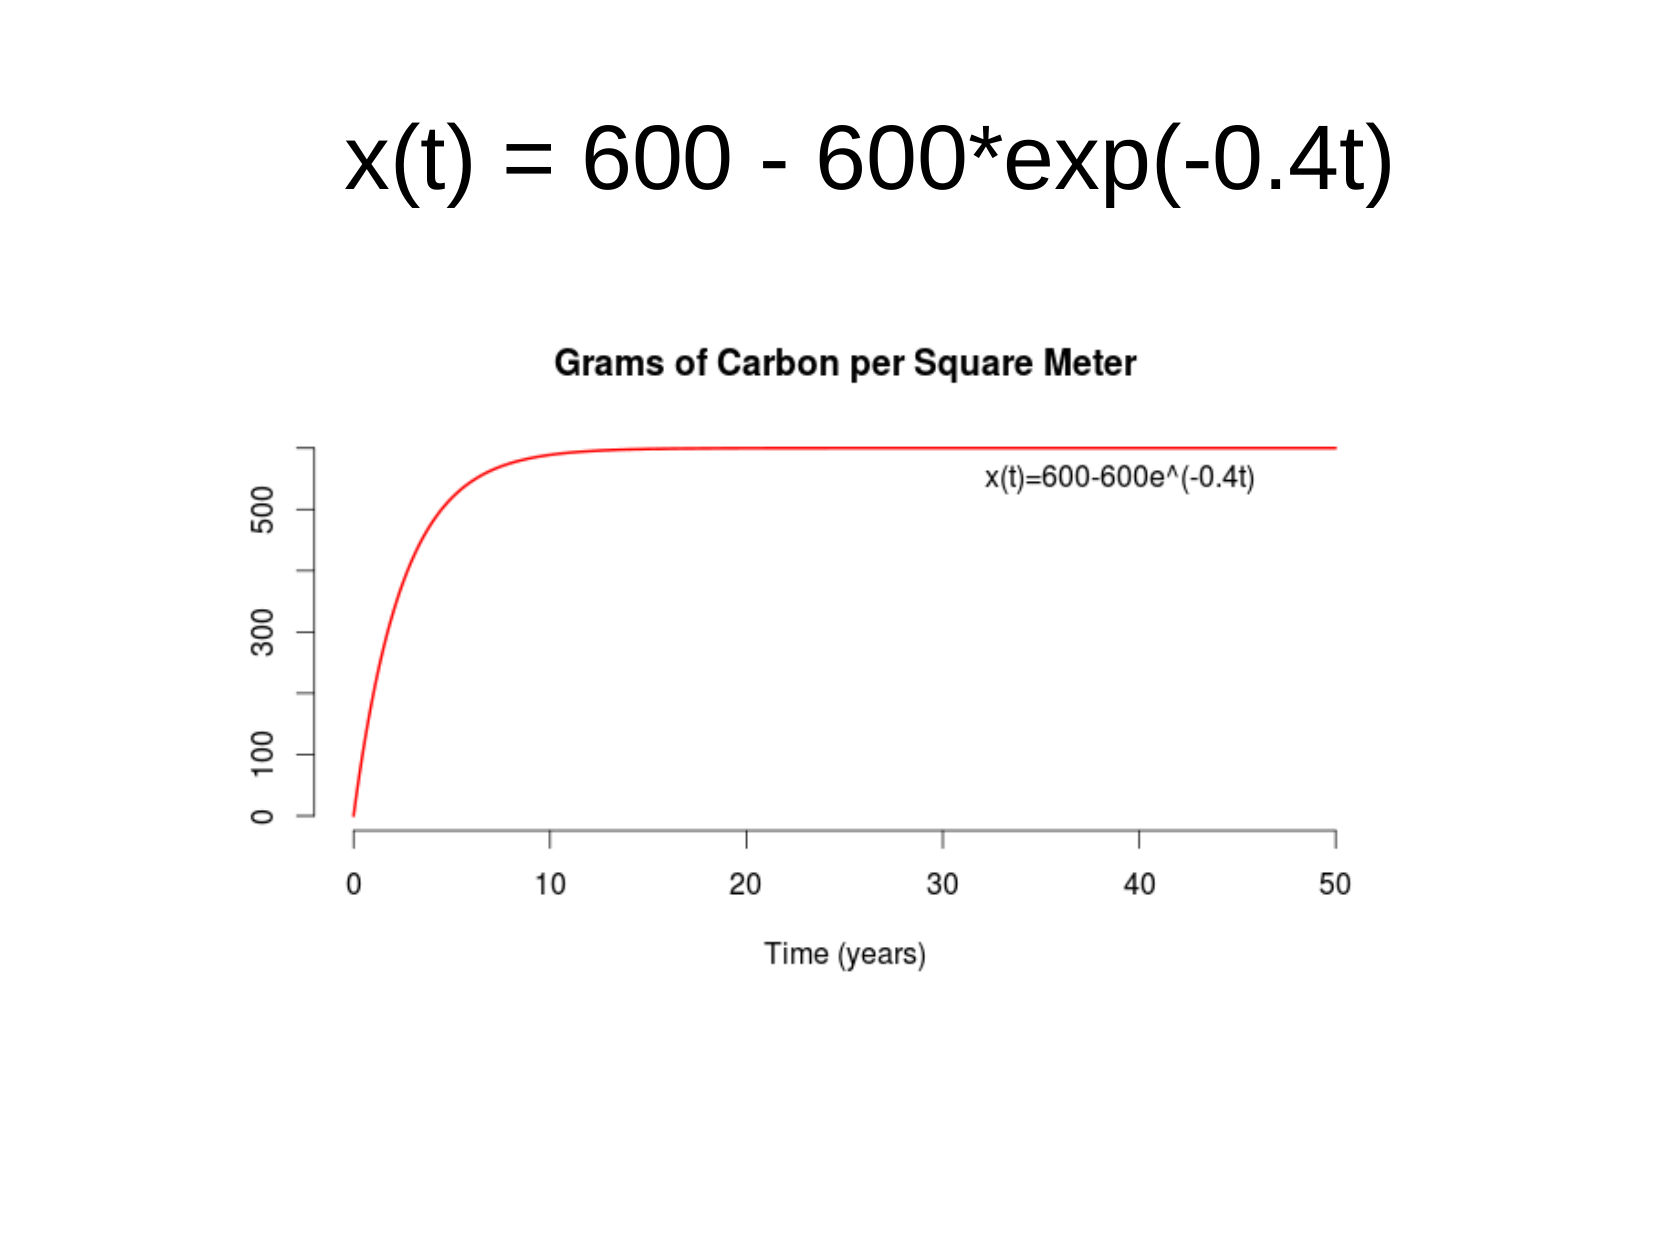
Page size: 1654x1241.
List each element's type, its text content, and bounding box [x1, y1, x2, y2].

picture [170, 289, 1450, 1010]
title x(t) = 600 - 600*exp(-0.4t) [82, 49, 1571, 257]
